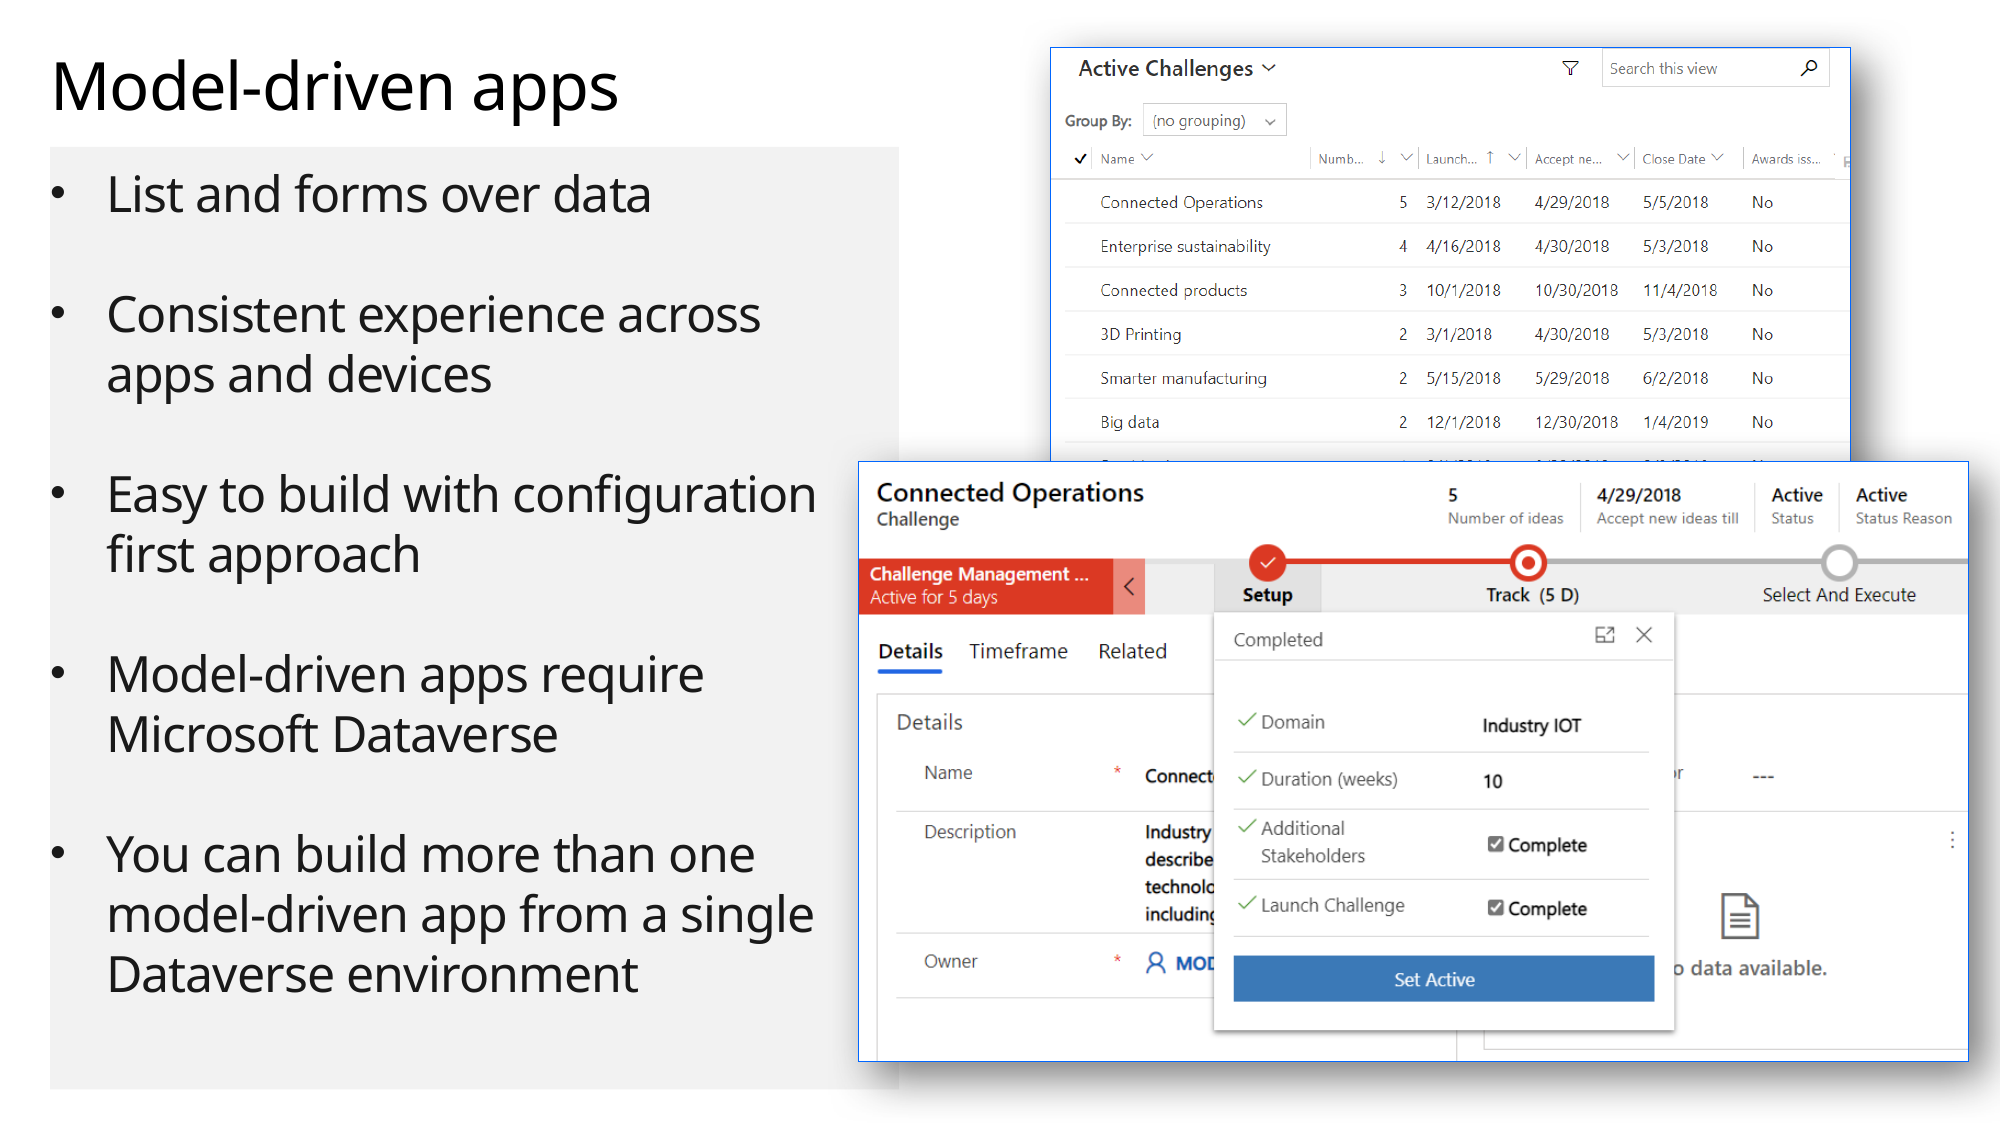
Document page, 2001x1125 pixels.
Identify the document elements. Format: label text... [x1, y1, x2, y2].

list List and forms over data Consistent experience across apps and devices Easy to build with configuration first approach Model-driven apps require Microsoft Dataverse You can build more than one model-driven app from a single Dataverse environment [50, 169, 899, 1090]
title Model-driven apps [50, 8, 1950, 169]
picture [858, 47, 1970, 1063]
